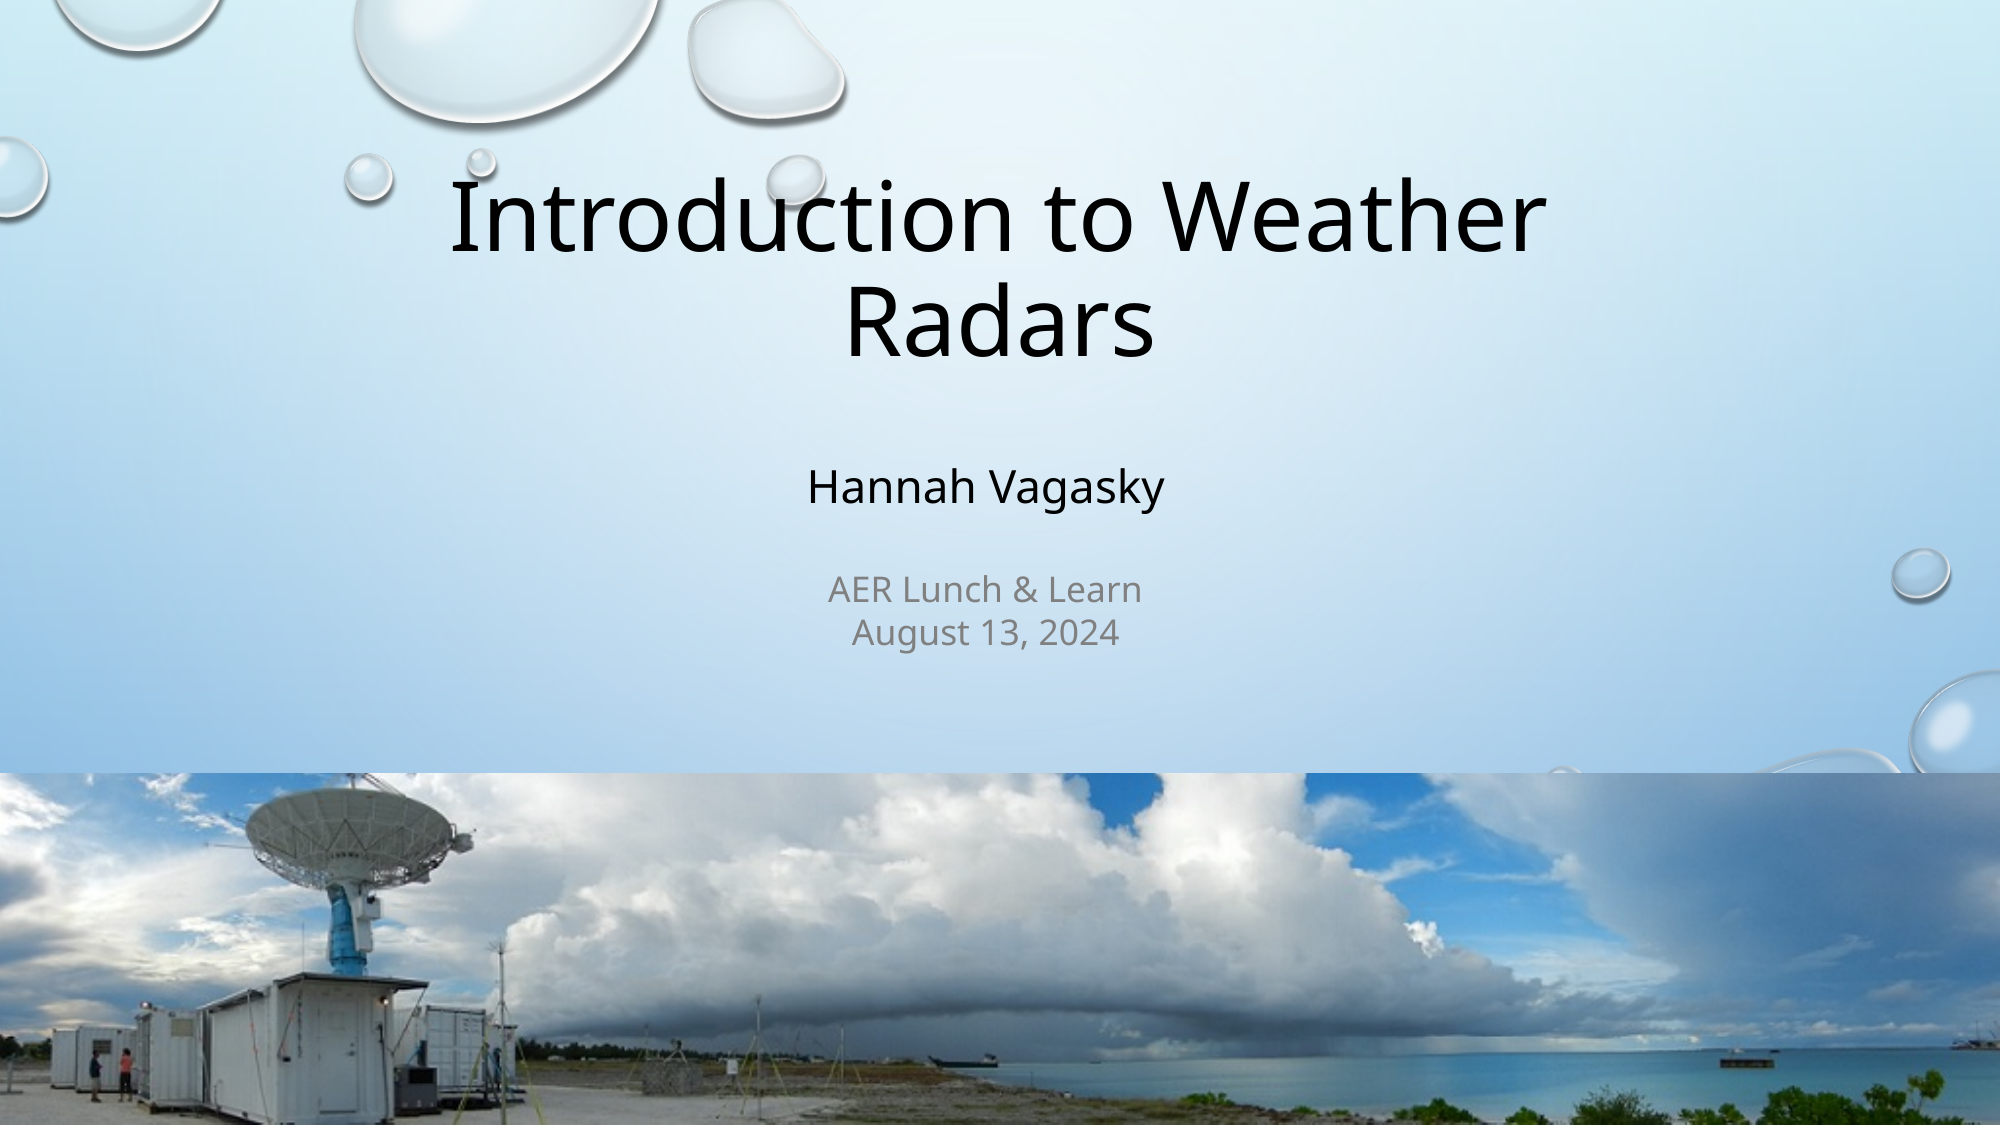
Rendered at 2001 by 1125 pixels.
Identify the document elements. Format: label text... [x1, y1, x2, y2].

title Introduction to Weather Radars [287, 159, 1713, 385]
picture [0, 0, 2000, 1125]
subtitle Hannah Vagasky AER Lunch & Learn August 13, 2024 [272, 450, 1699, 675]
